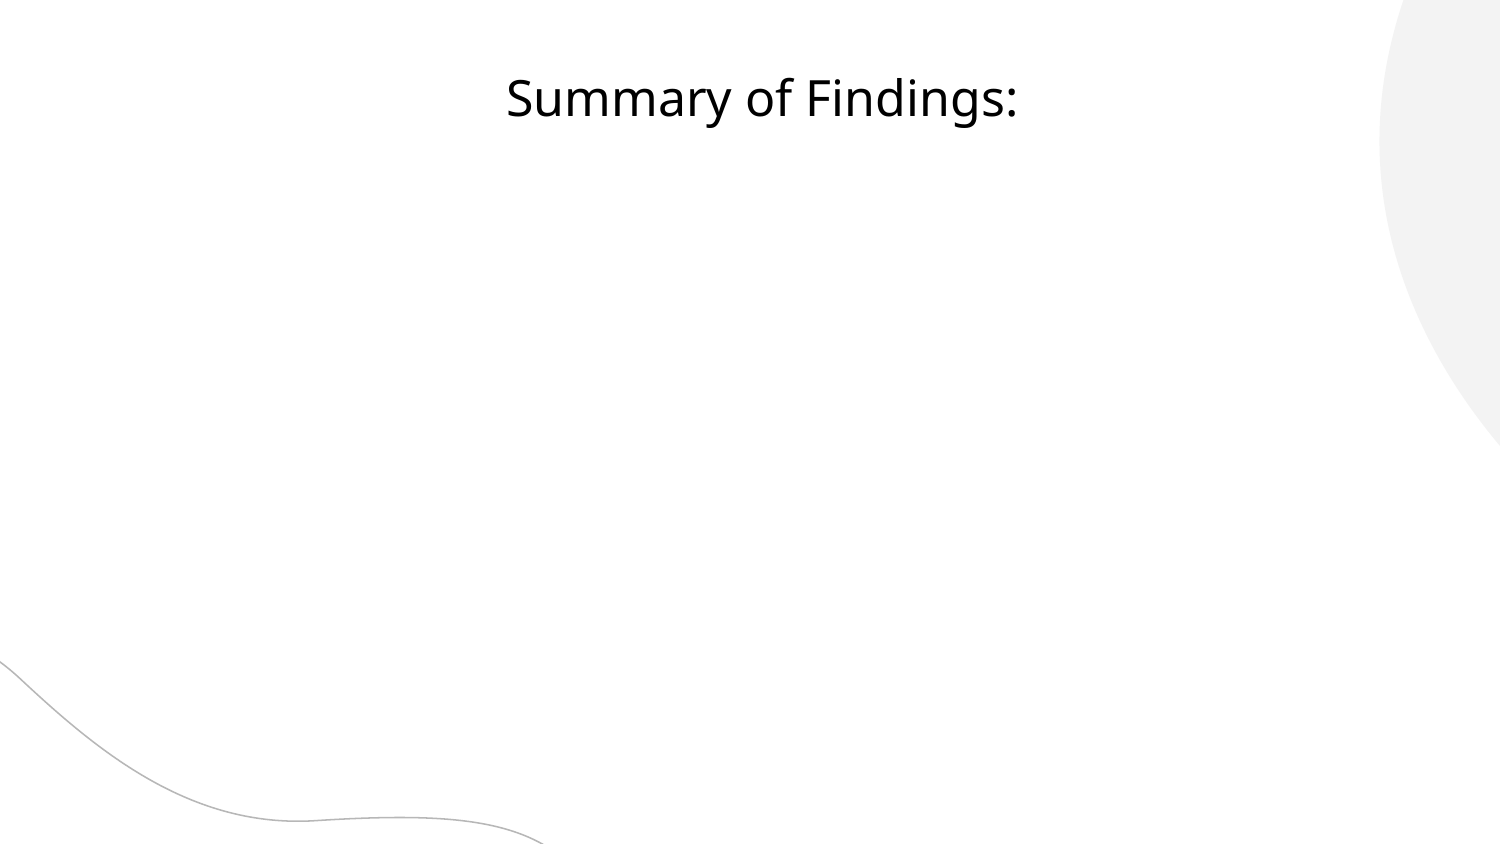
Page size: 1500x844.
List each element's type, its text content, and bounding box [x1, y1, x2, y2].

title Summary of Findings: [130, 66, 1395, 839]
